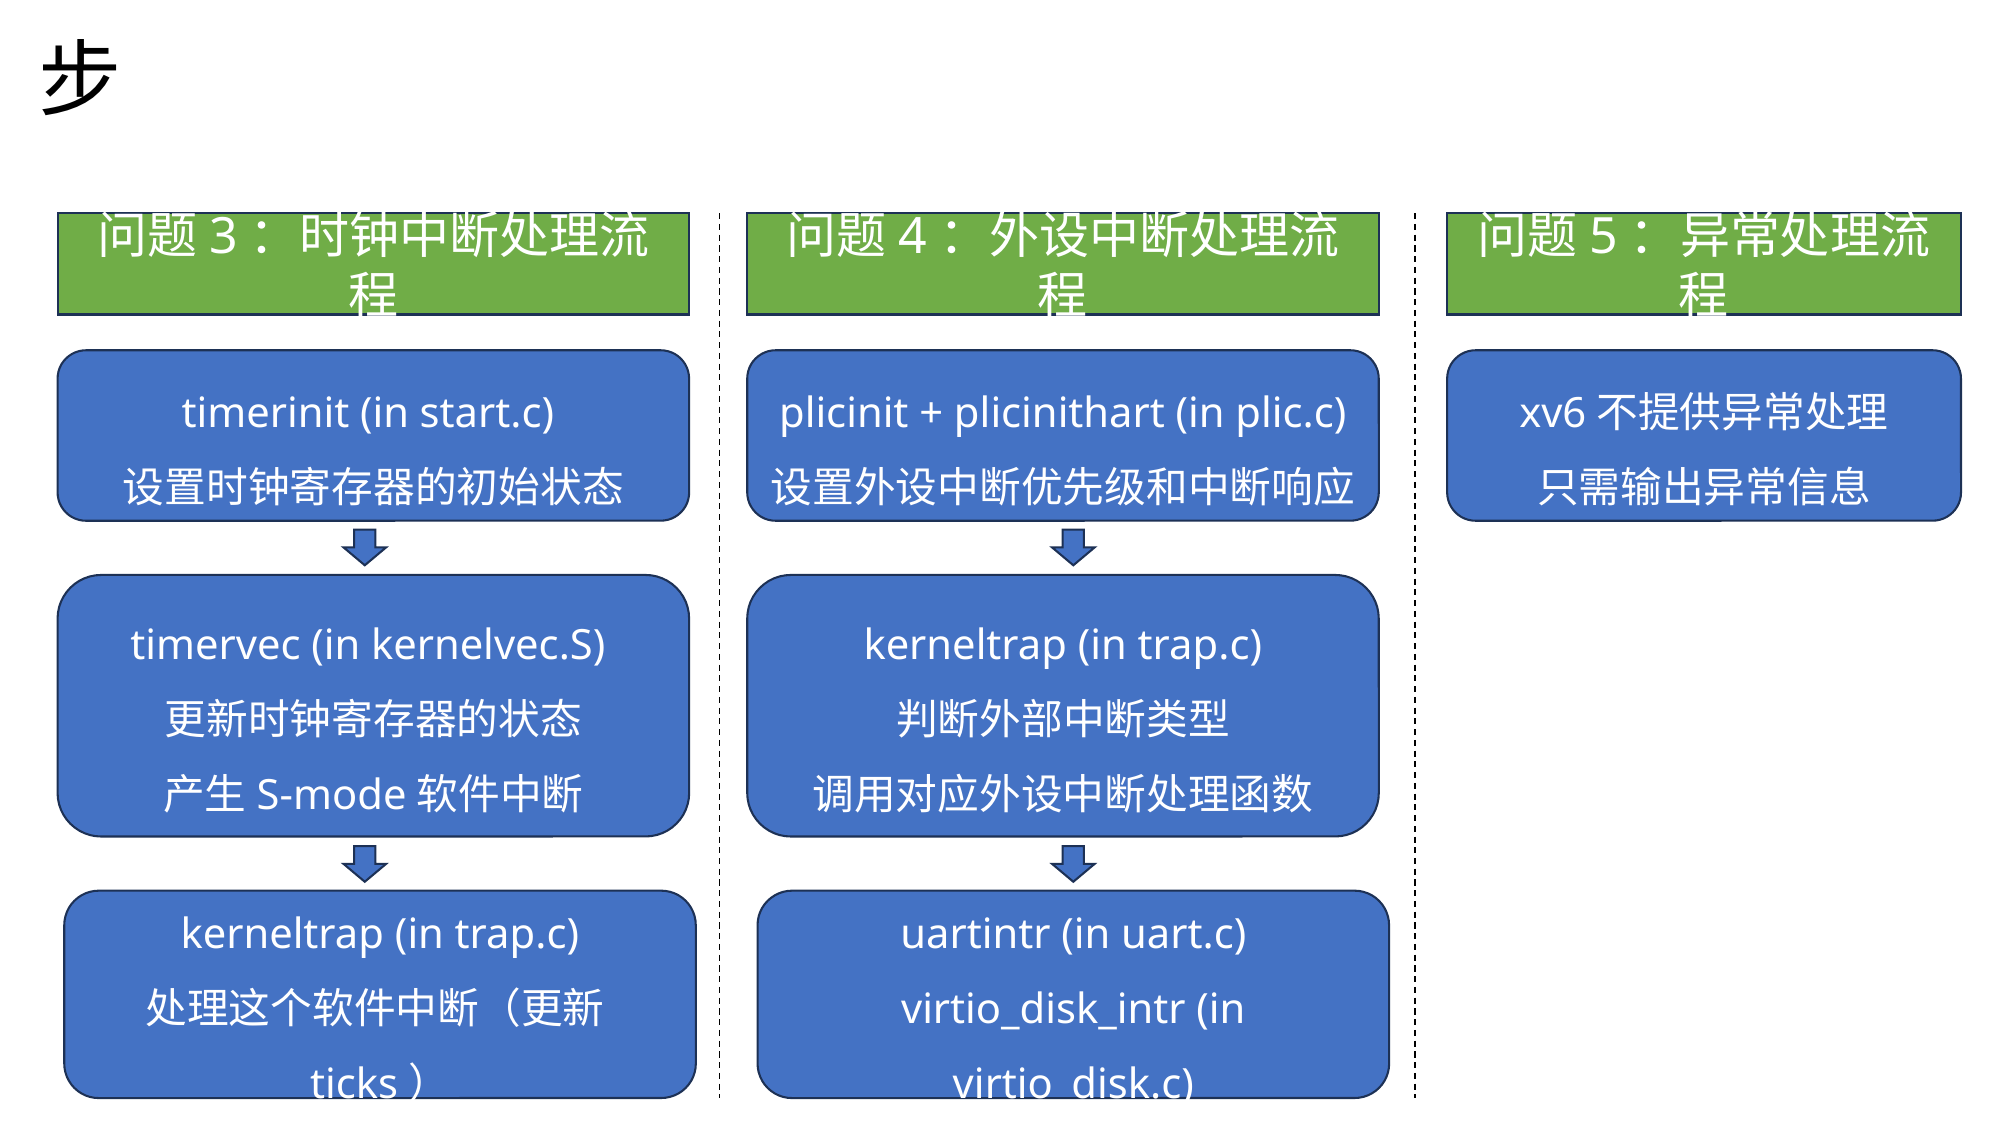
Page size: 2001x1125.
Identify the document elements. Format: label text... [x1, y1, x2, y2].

text_box uartintr (in uart.c) virtio_disk_intr (in virtio_disk.c) [756, 889, 1391, 1100]
text_box 问题4：外设中断处理流程 [746, 212, 1380, 316]
text_box 问题3：时钟中断处理流程 [57, 212, 690, 316]
text_box [340, 845, 389, 884]
text_box timervec (in kernelvec.S) 更新时钟寄存器的状态 产生S-mode软件中断 [56, 573, 691, 838]
title 三、内核实现-3:中断异常处理初步 [23, 2, 1369, 134]
text_box plicinit + plicinithart (in plic.c) 设置外设中断优先级和中断响应 [746, 349, 1380, 522]
text_box 问题5：异常处理流程 [1446, 212, 1962, 316]
text_box xv6不提供异常处理 只需输出异常信息 [1446, 349, 1963, 522]
text_box kerneltrap (in trap.c) 判断外部中断类型 调用对应外设中断处理函数 [746, 573, 1380, 838]
text_box [1049, 528, 1098, 567]
text_box [340, 528, 389, 567]
text_box timerinit (in start.c) 设置时钟寄存器的初始状态 [56, 349, 691, 522]
text_box kerneltrap (in trap.c) 处理这个软件中断（更新ticks） [63, 889, 697, 1100]
text_box [1049, 845, 1098, 884]
